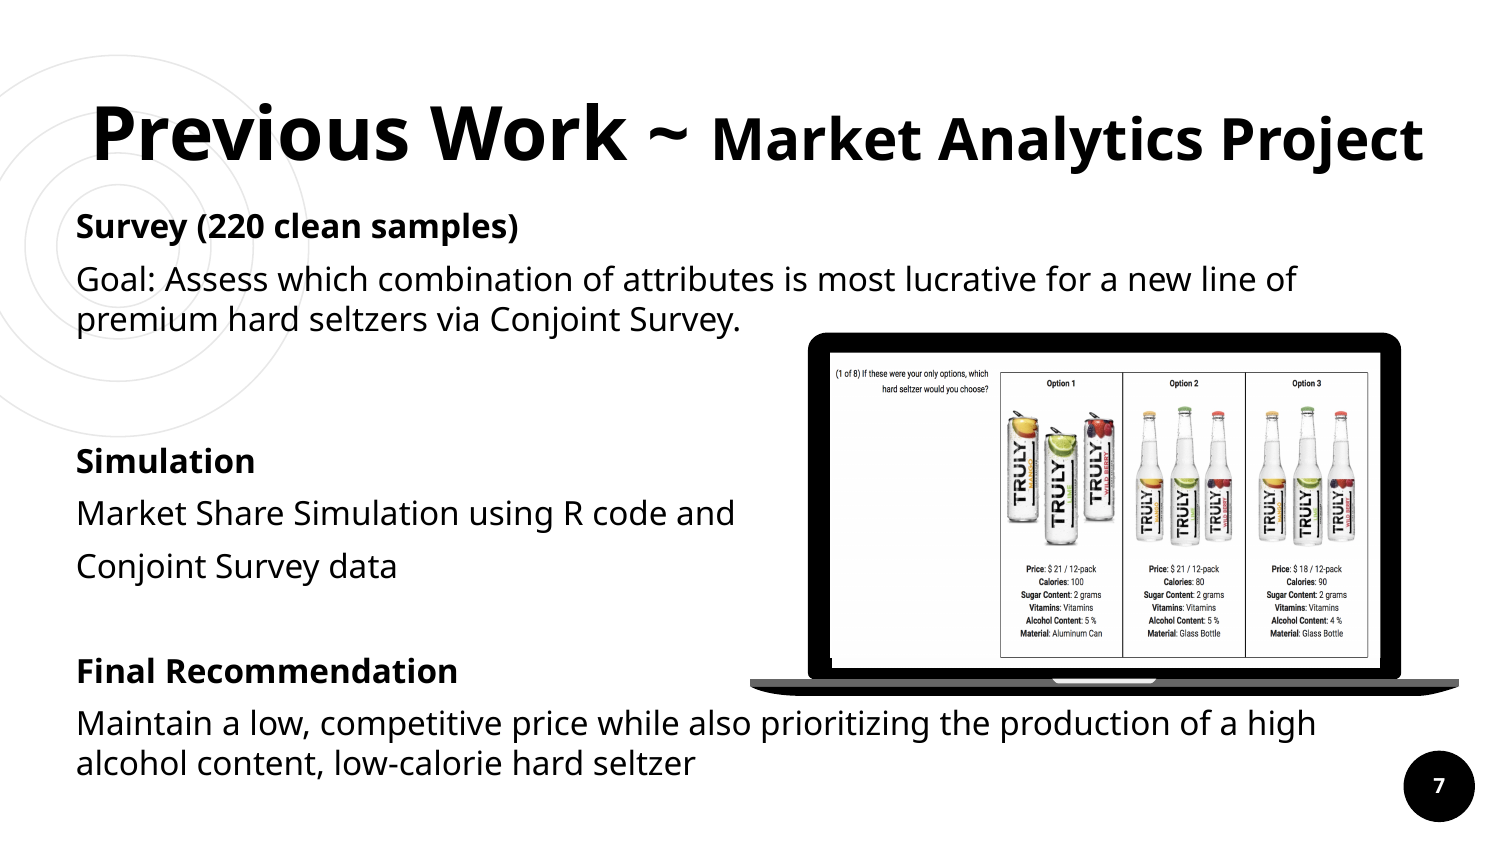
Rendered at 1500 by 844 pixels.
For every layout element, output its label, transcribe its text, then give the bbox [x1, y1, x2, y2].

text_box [749, 332, 1460, 697]
slide_number ‹#› [1403, 750, 1475, 823]
title Previous Work ~ Market Analytics Project [75, 78, 1500, 191]
list Survey (220 clean samples) Goal: Assess which combination of attributes is most lucrative for a new line of premium hard seltzers via Conjoint Survey. Simulation Market Share Simulation using R code and Conjoint Survey data Final Recommendation Maintain a low, competitive price while also prioritizing the production of a high alcohol content, low-calorie hard seltzer [60, 190, 1380, 844]
